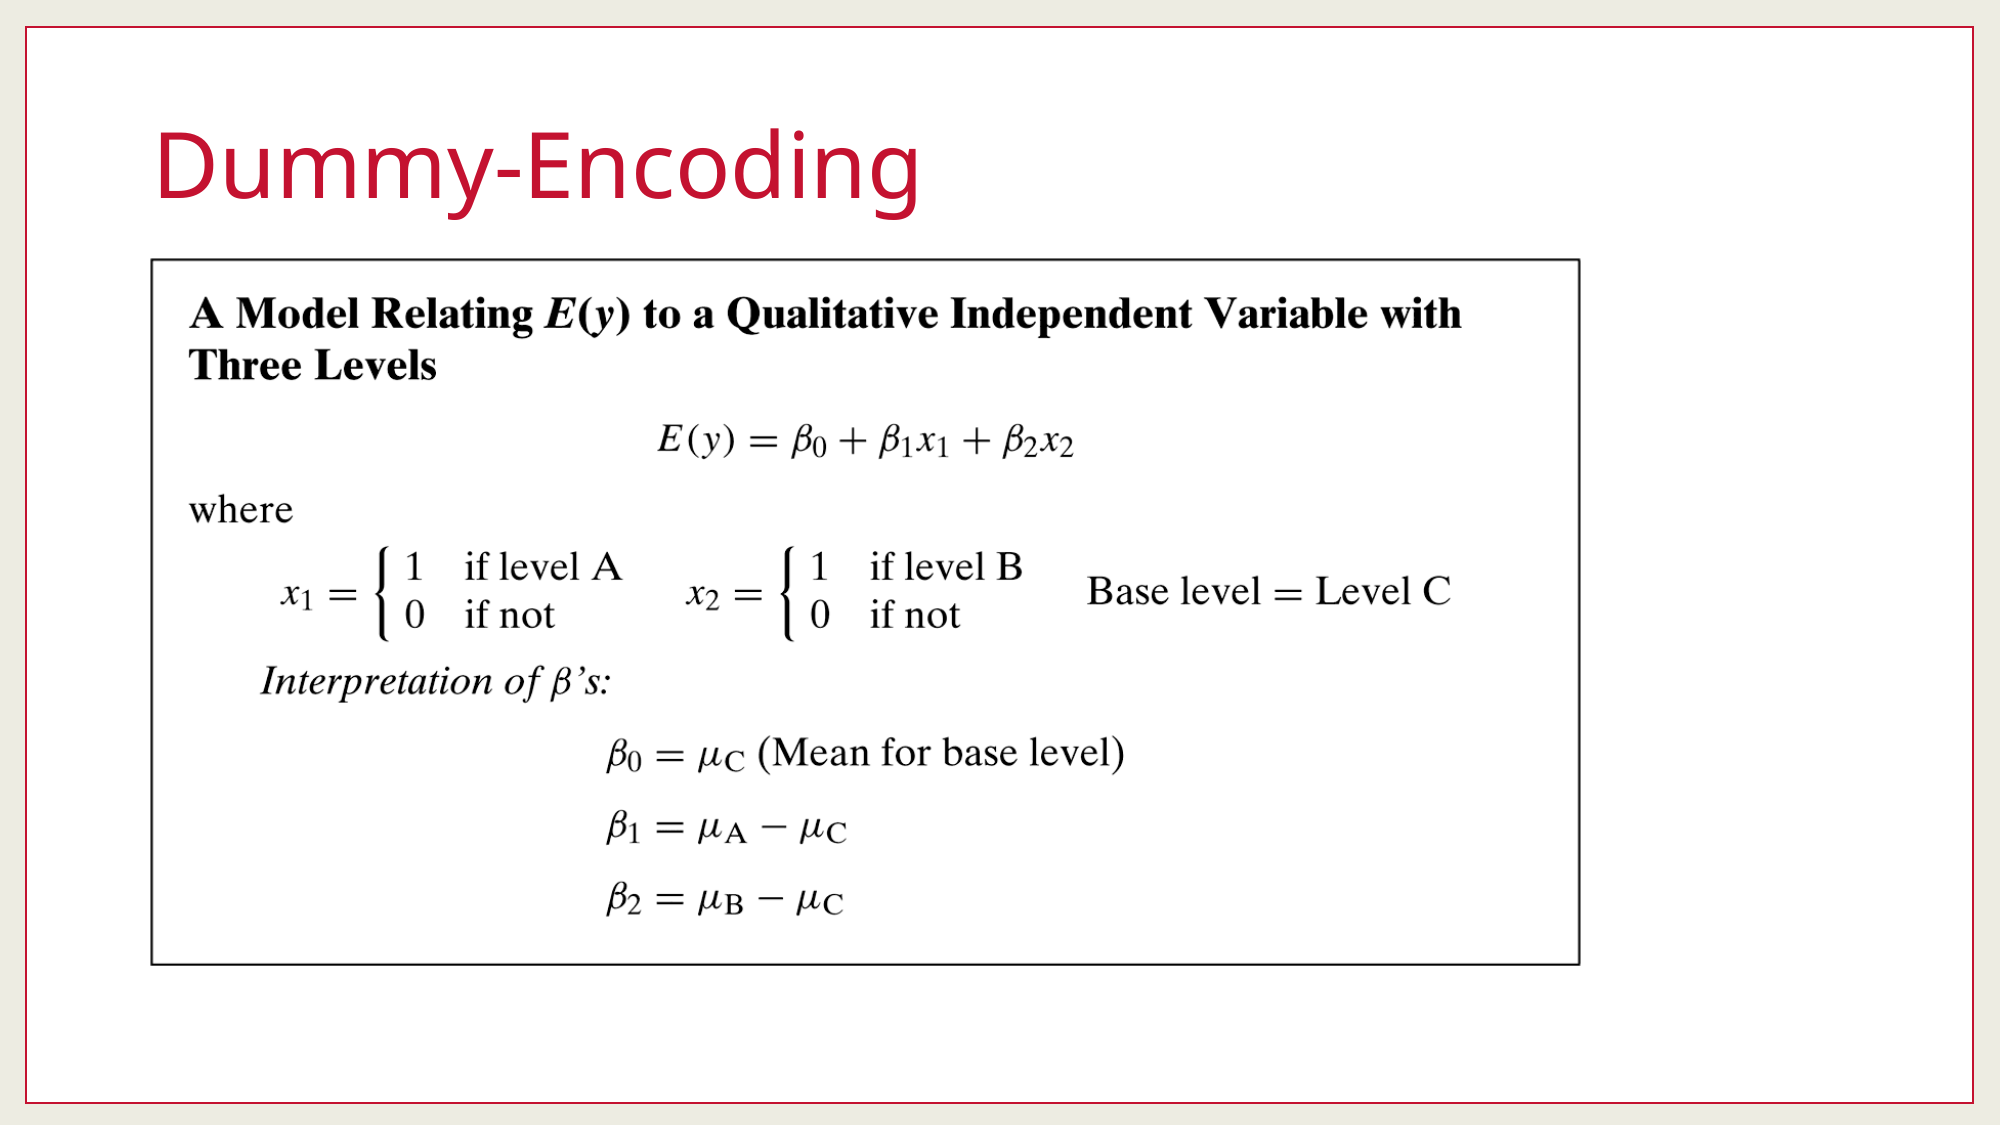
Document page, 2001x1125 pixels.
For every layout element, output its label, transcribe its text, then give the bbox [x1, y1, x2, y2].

picture [137, 246, 1593, 978]
title Dummy-Encoding [137, 59, 1945, 278]
